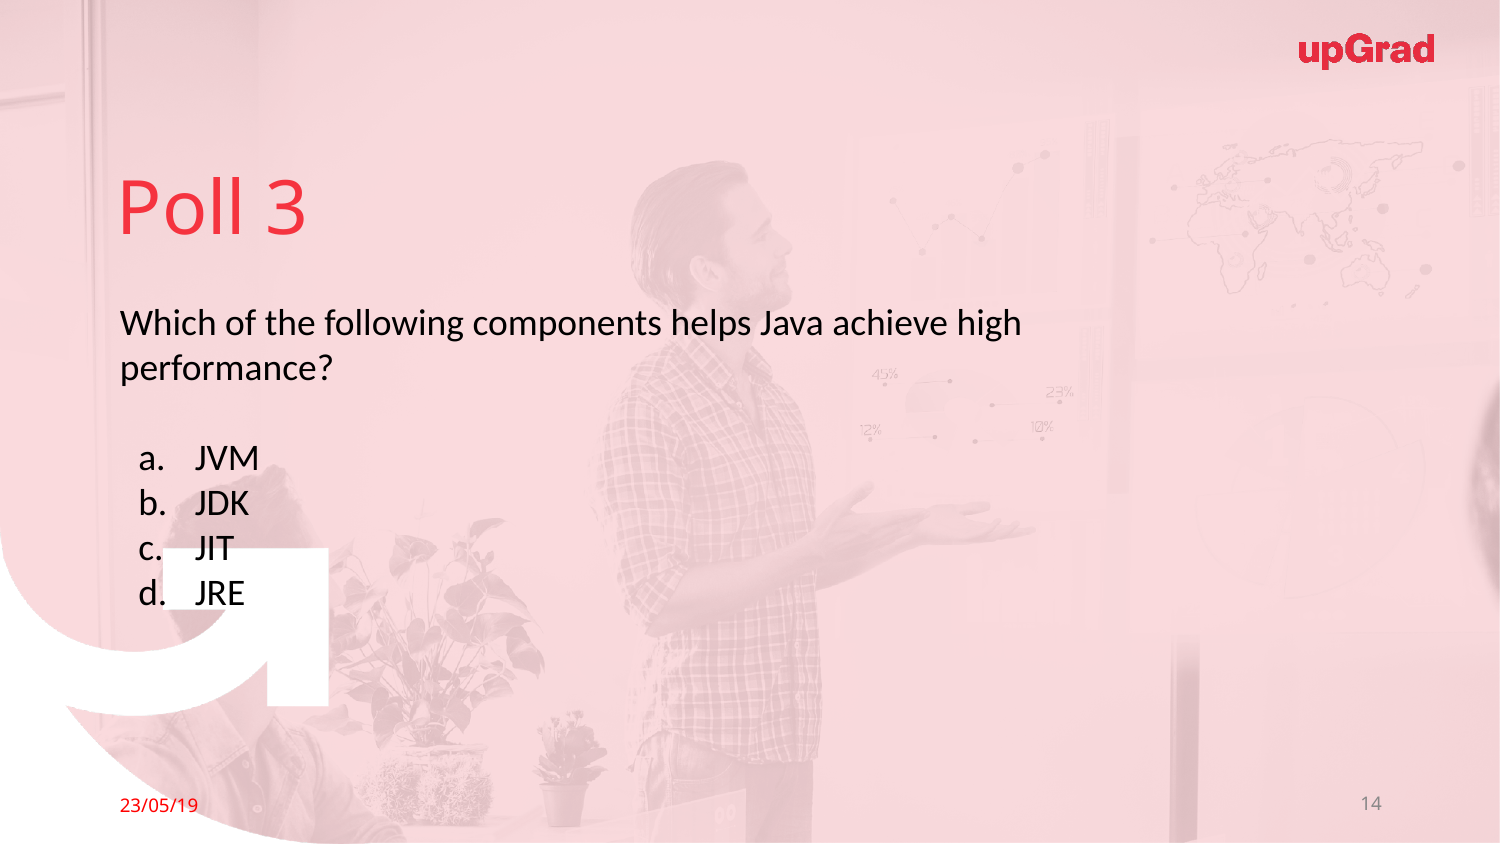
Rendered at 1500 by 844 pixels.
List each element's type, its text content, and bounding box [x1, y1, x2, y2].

text_box Poll 3 [105, 102, 1007, 290]
text_box Which of the following components helps Java achieve high performance? JVM JDK JIT JRE [104, 290, 1045, 806]
text_box 23/05/19 [104, 806, 443, 827]
picture [1299, 33, 1434, 70]
slide_number ‹#› [1059, 782, 1397, 827]
text_box [0, 0, 1500, 844]
